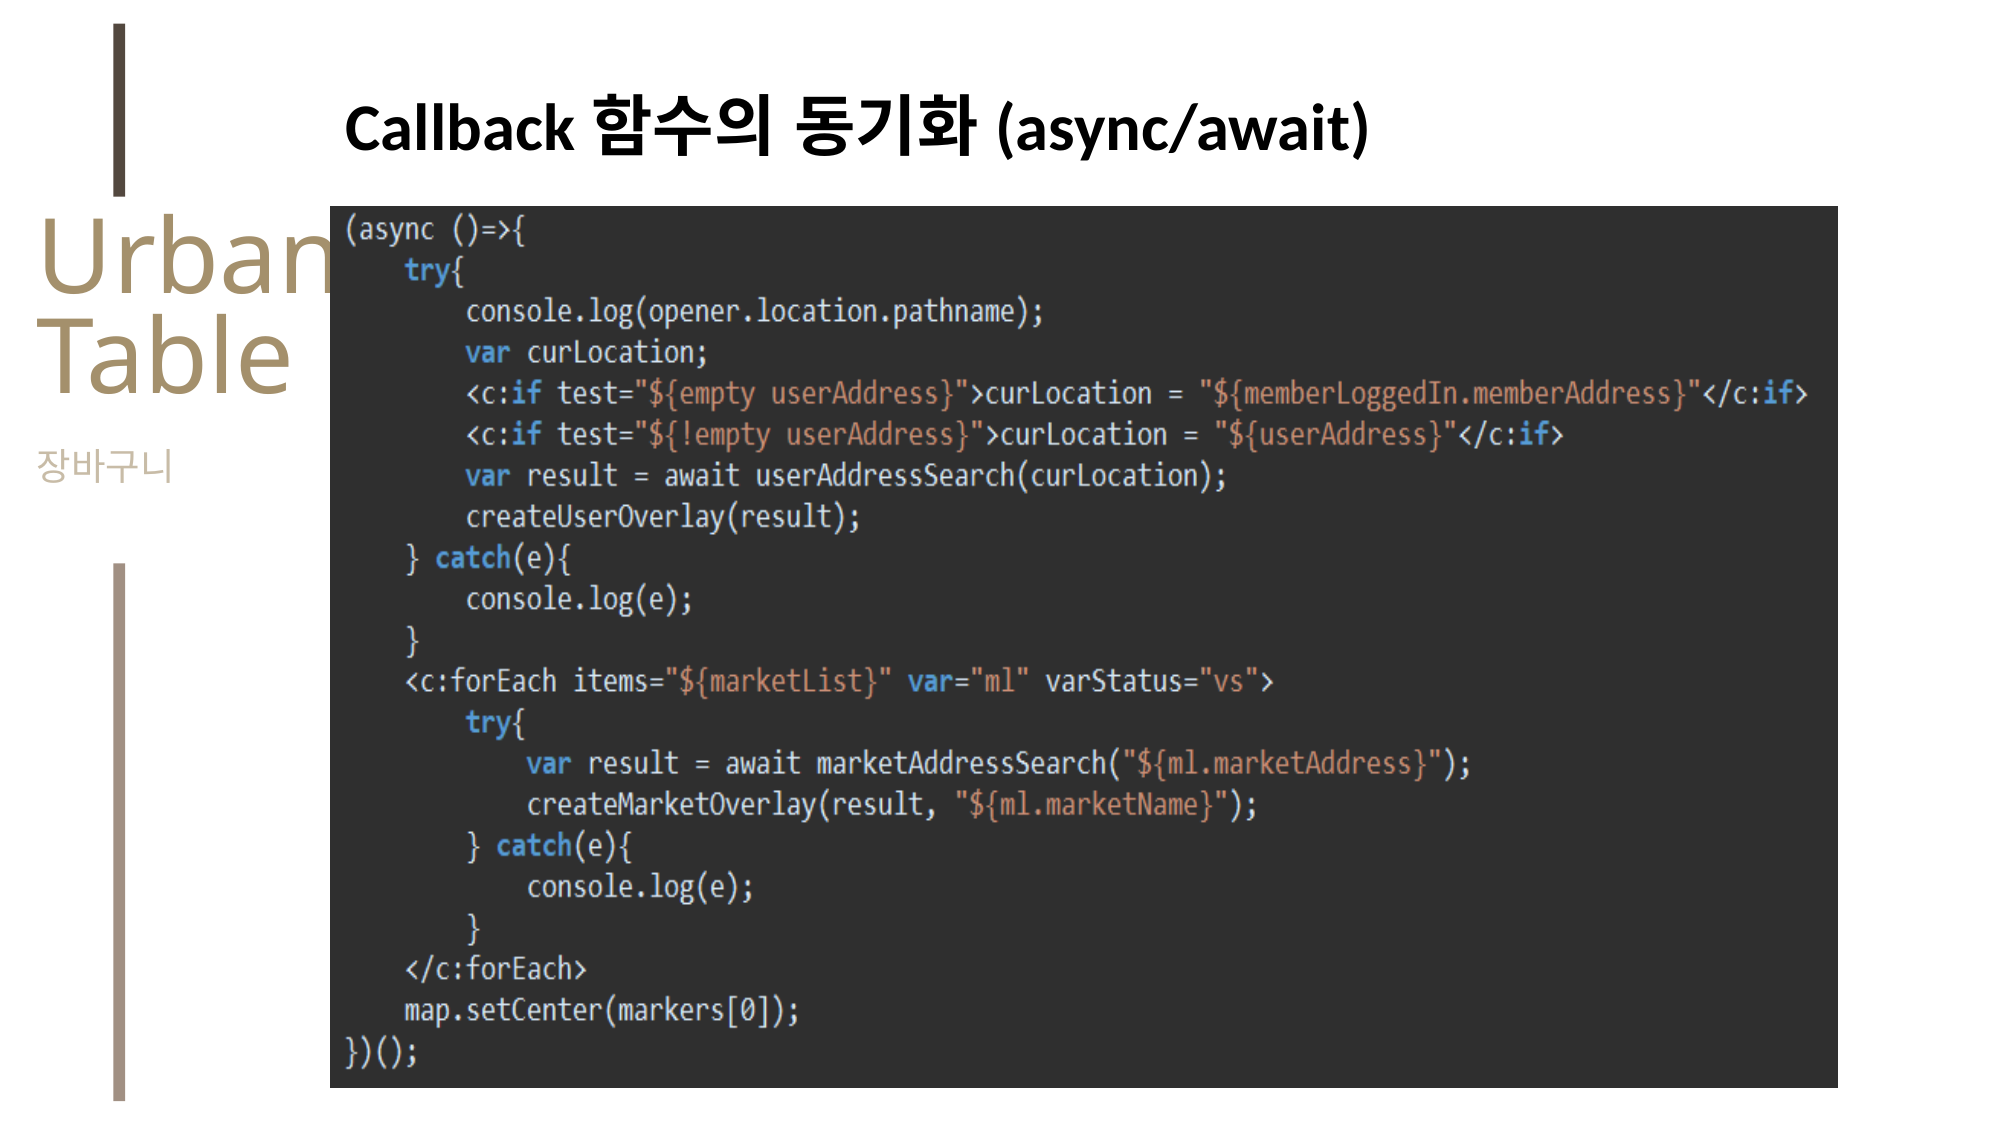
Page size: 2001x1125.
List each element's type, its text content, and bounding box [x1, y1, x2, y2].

text_box [112, 23, 126, 198]
text_box Urban Table [22, 206, 330, 421]
text_box 장바구니 [22, 435, 330, 496]
text_box Callback함수의 동기화(async/await) [330, 76, 1838, 172]
picture [330, 206, 1838, 1088]
text_box [112, 562, 126, 1102]
